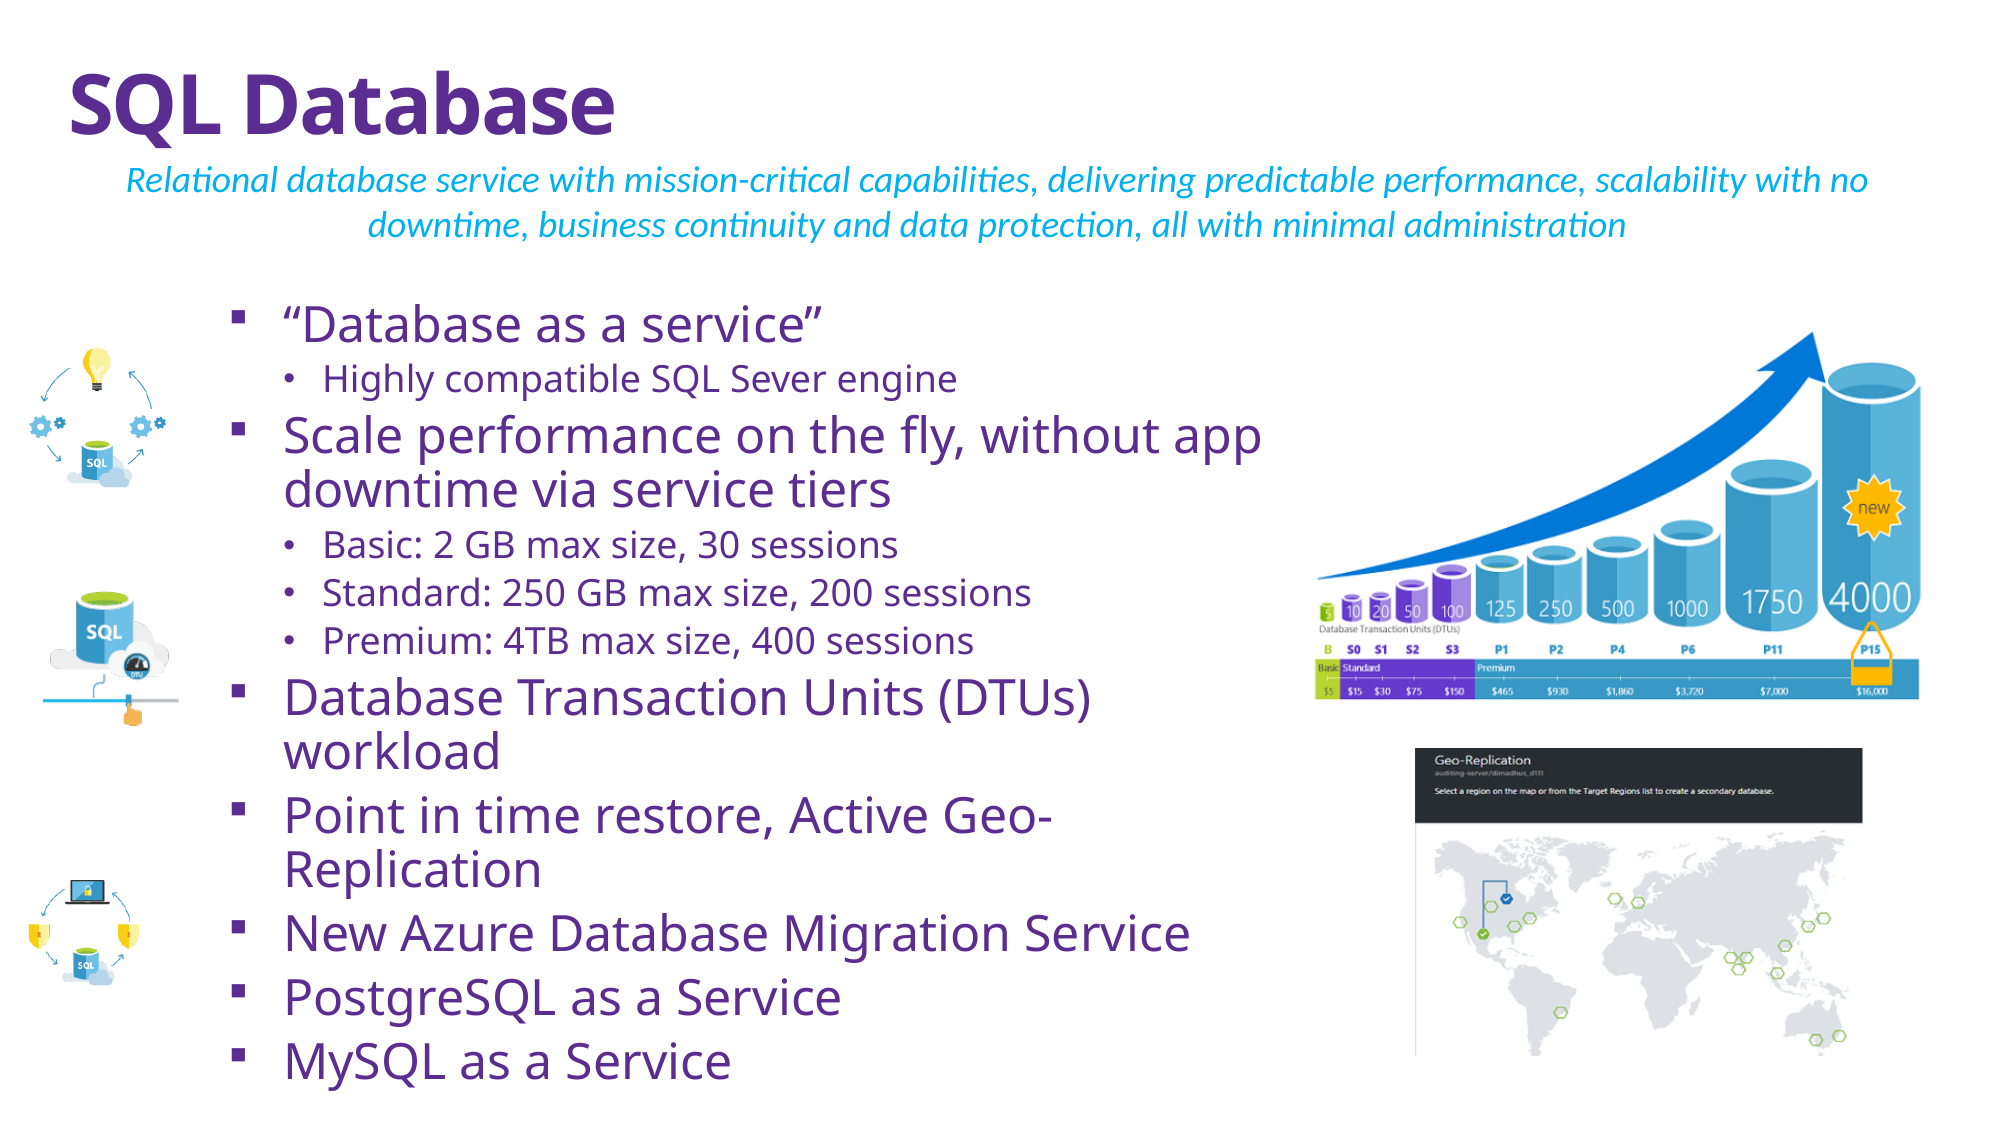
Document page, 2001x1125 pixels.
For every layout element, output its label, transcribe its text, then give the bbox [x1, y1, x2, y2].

picture [1409, 737, 1871, 1056]
picture [1298, 311, 1939, 708]
picture [36, 588, 182, 729]
picture [25, 878, 142, 986]
text_box Relational database service with mission-critical capabilities, delivering predictable performance, scalability with no downtime, business continuity and data protection, all with minimal administration [57, 147, 1939, 253]
title SQL Database [44, 47, 1957, 196]
picture [25, 347, 167, 489]
list “Database as a service” Highly compatible SQL Sever engine Scale performance on the fly, without app downtime via service tiers Basic: 2 GB max size, 30 sessions Standard: 250 GB max size, 200 sessions Premium: 4TB max size, 400 sessions Database Transaction Units (DTUs) workload Point in time restore, Active Geo-Replication New Azure Database Migration Service PostgreSQL as a Service MySQL as a Service [204, 283, 1329, 1024]
